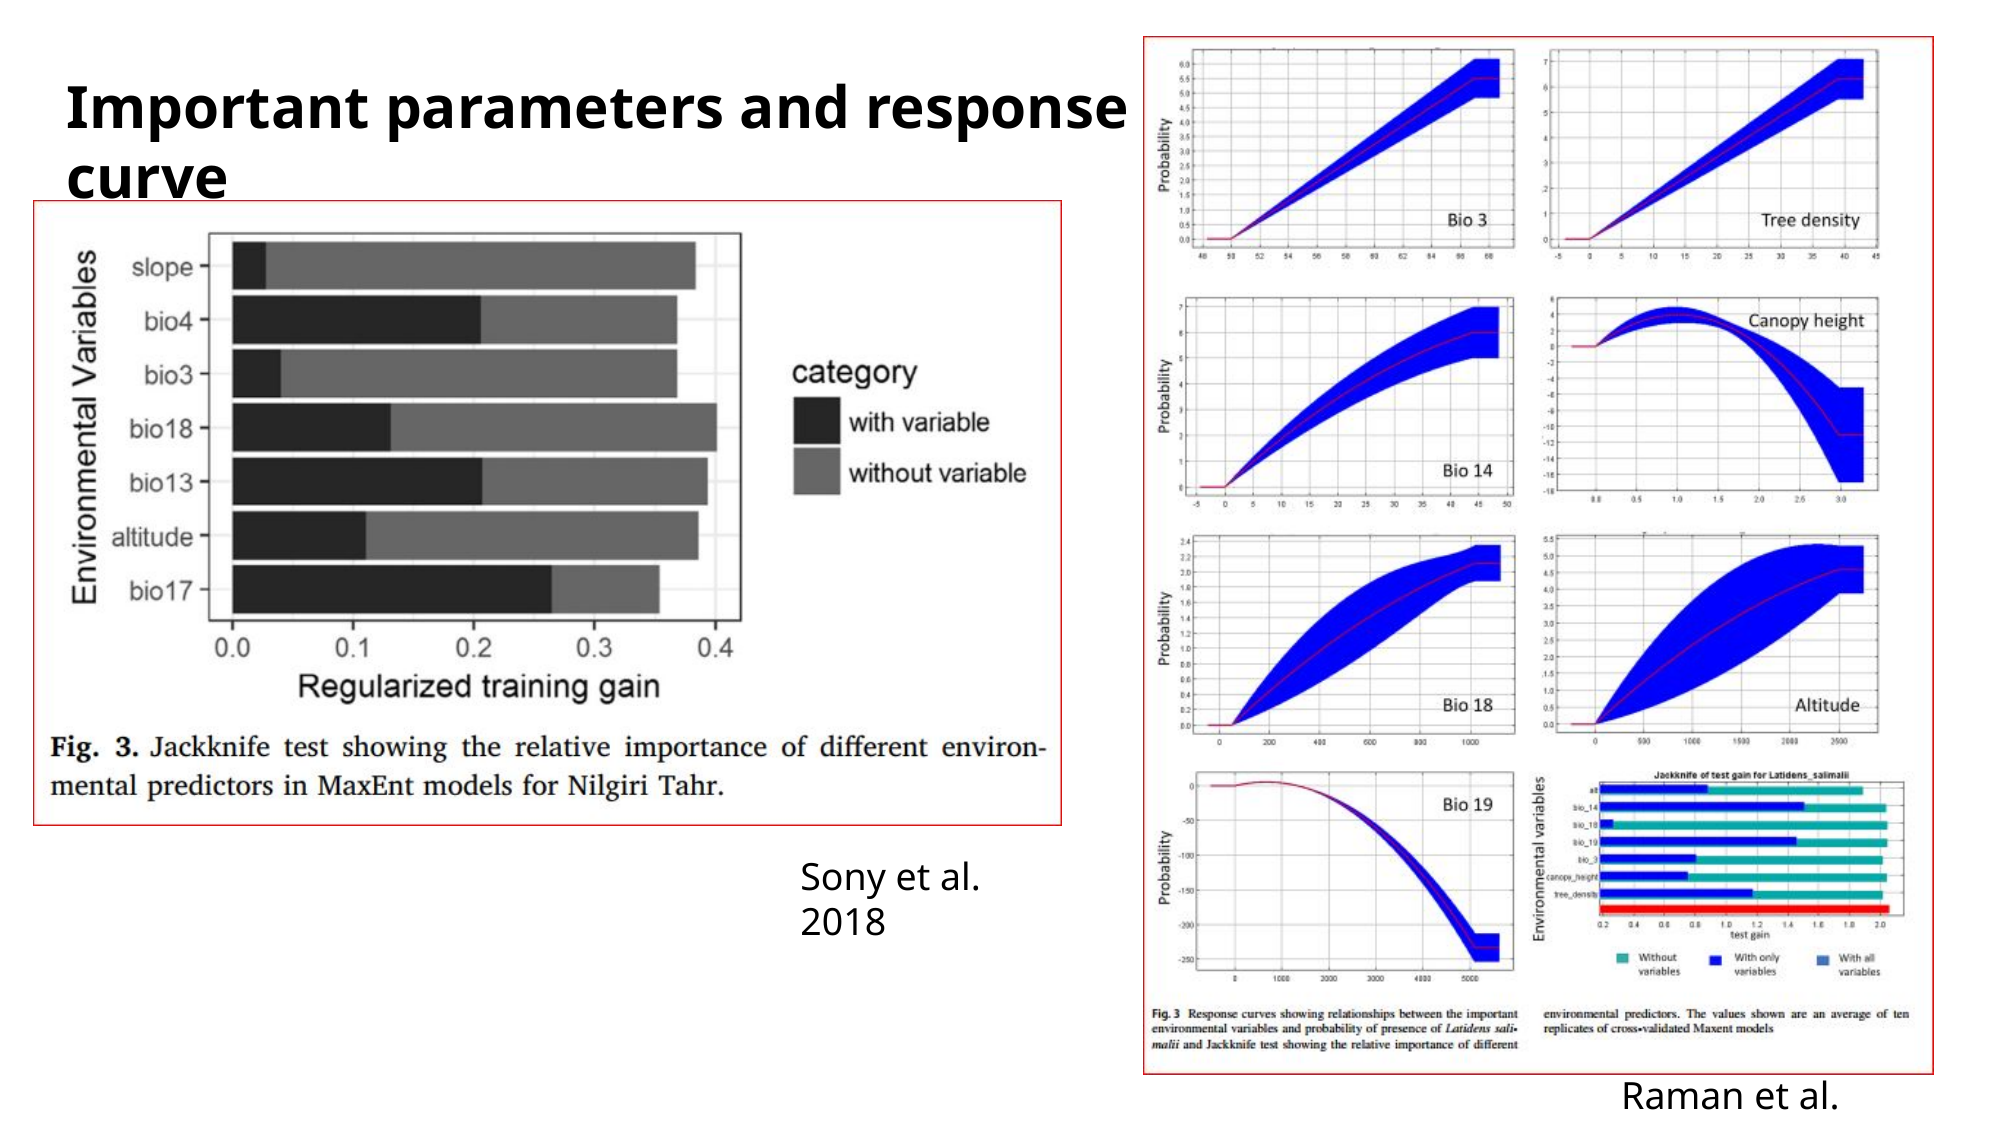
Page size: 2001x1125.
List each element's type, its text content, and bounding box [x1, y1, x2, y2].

picture [1143, 35, 1934, 1076]
text_box Raman et al. 2020 [1606, 1084, 1916, 1125]
text_box Important parameters and response curve [51, 62, 1138, 218]
text_box Sony et al. 2018 [785, 845, 1062, 951]
picture [33, 200, 1063, 826]
